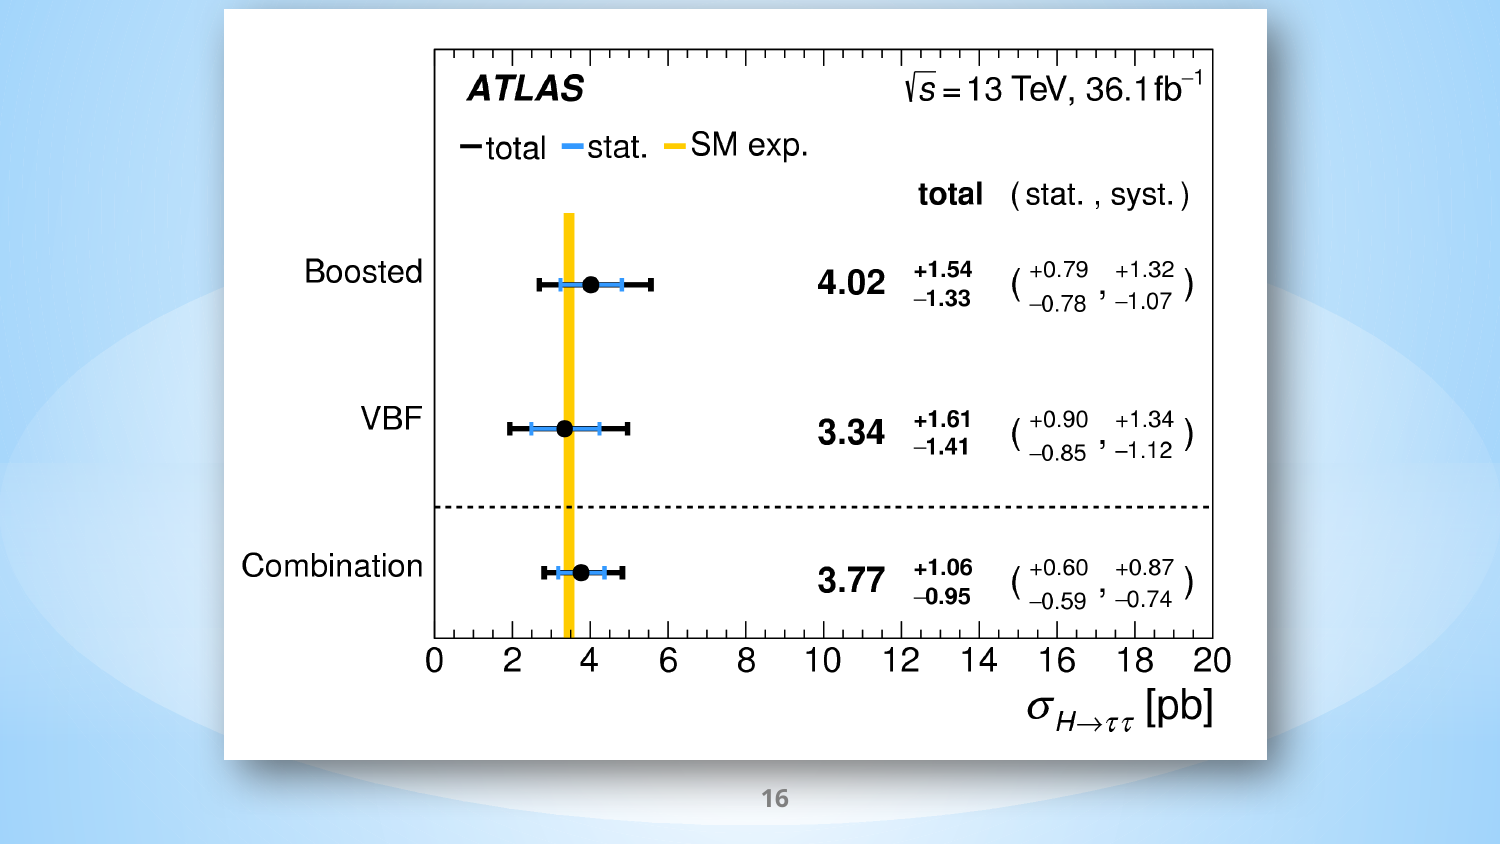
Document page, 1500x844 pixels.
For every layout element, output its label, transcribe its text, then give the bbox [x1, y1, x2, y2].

picture [223, 9, 1267, 760]
slide_number 16 [624, 776, 925, 822]
